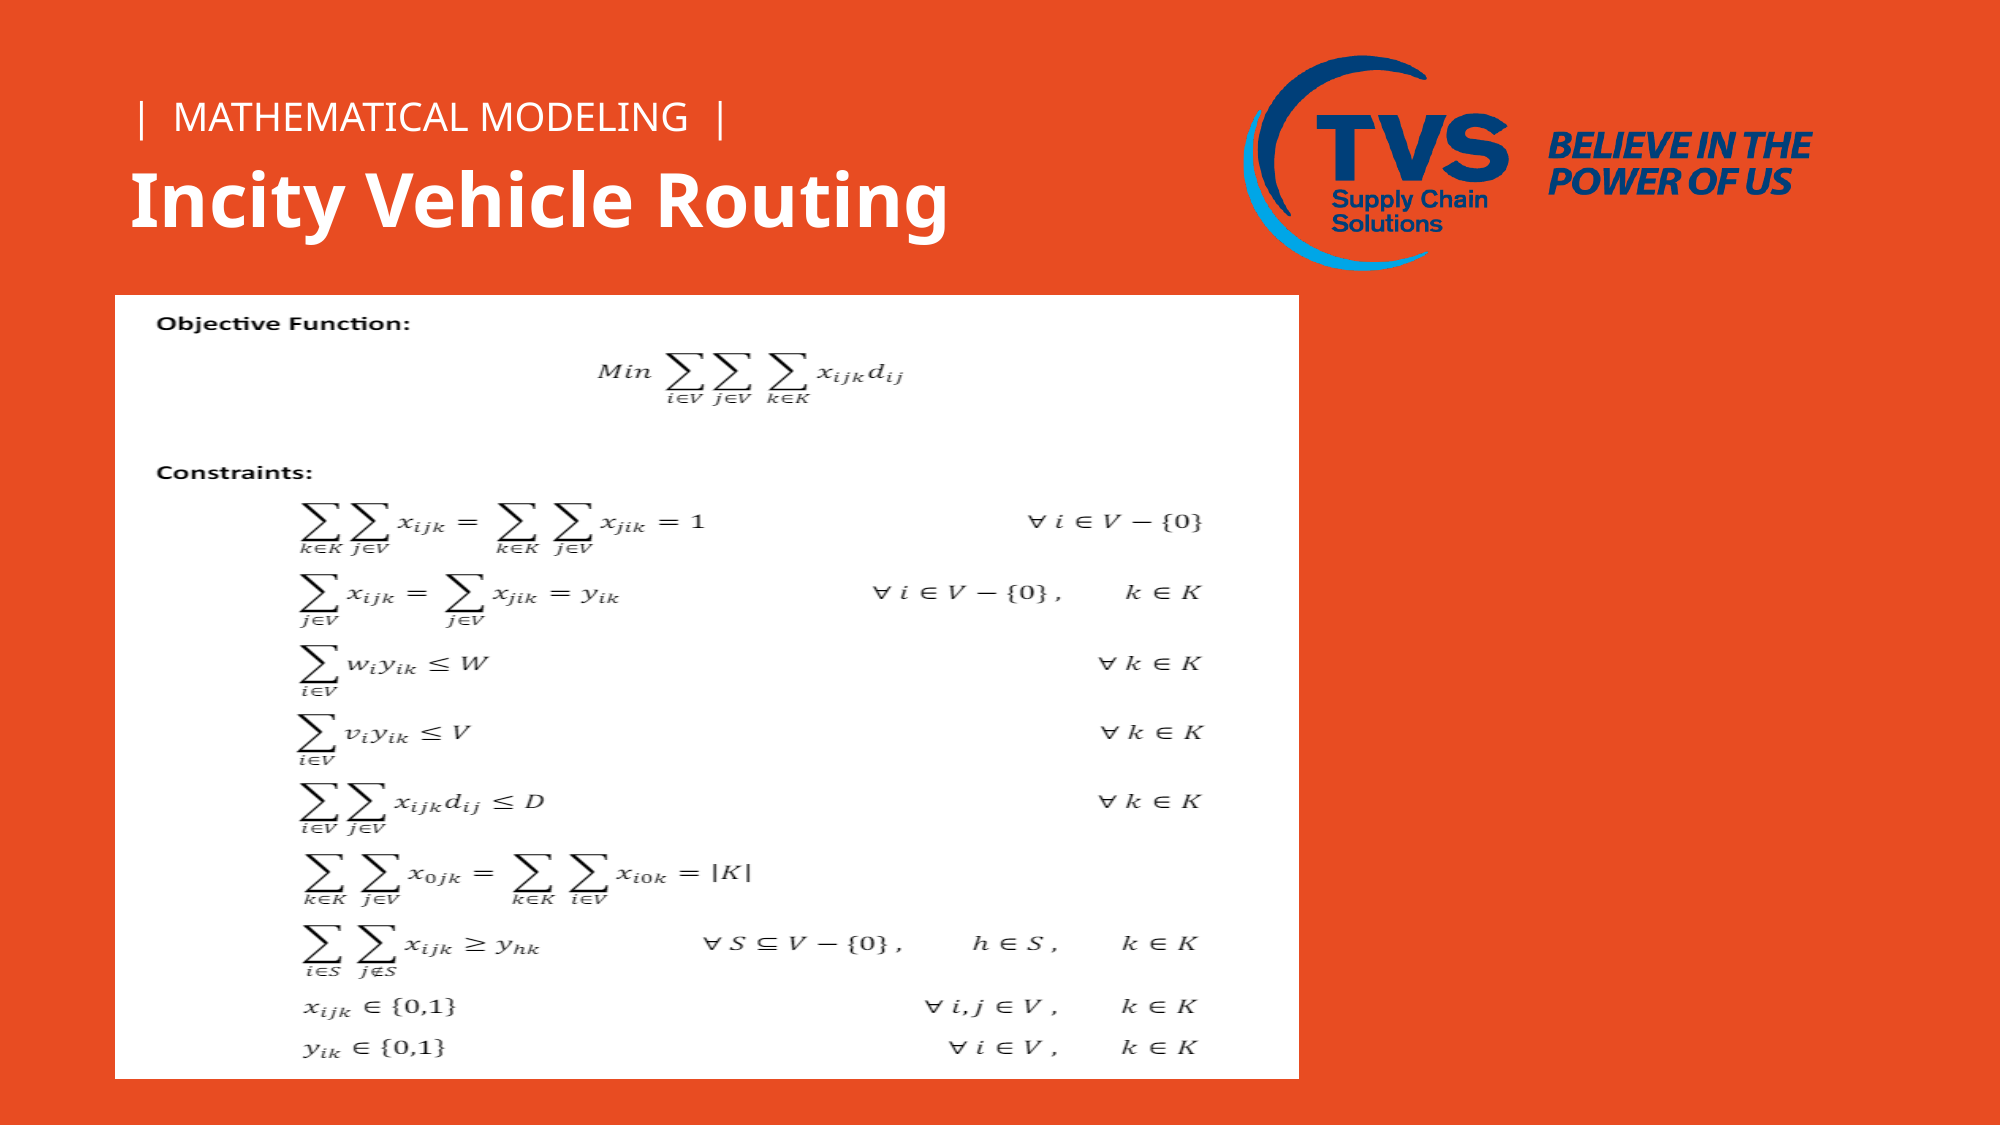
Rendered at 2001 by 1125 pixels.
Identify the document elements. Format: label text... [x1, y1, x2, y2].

picture [115, 294, 1299, 1080]
text_box [1242, 54, 1814, 272]
subtitle | MATHEMATICAL MODELING | Incity Vehicle Routing [115, 91, 1830, 278]
